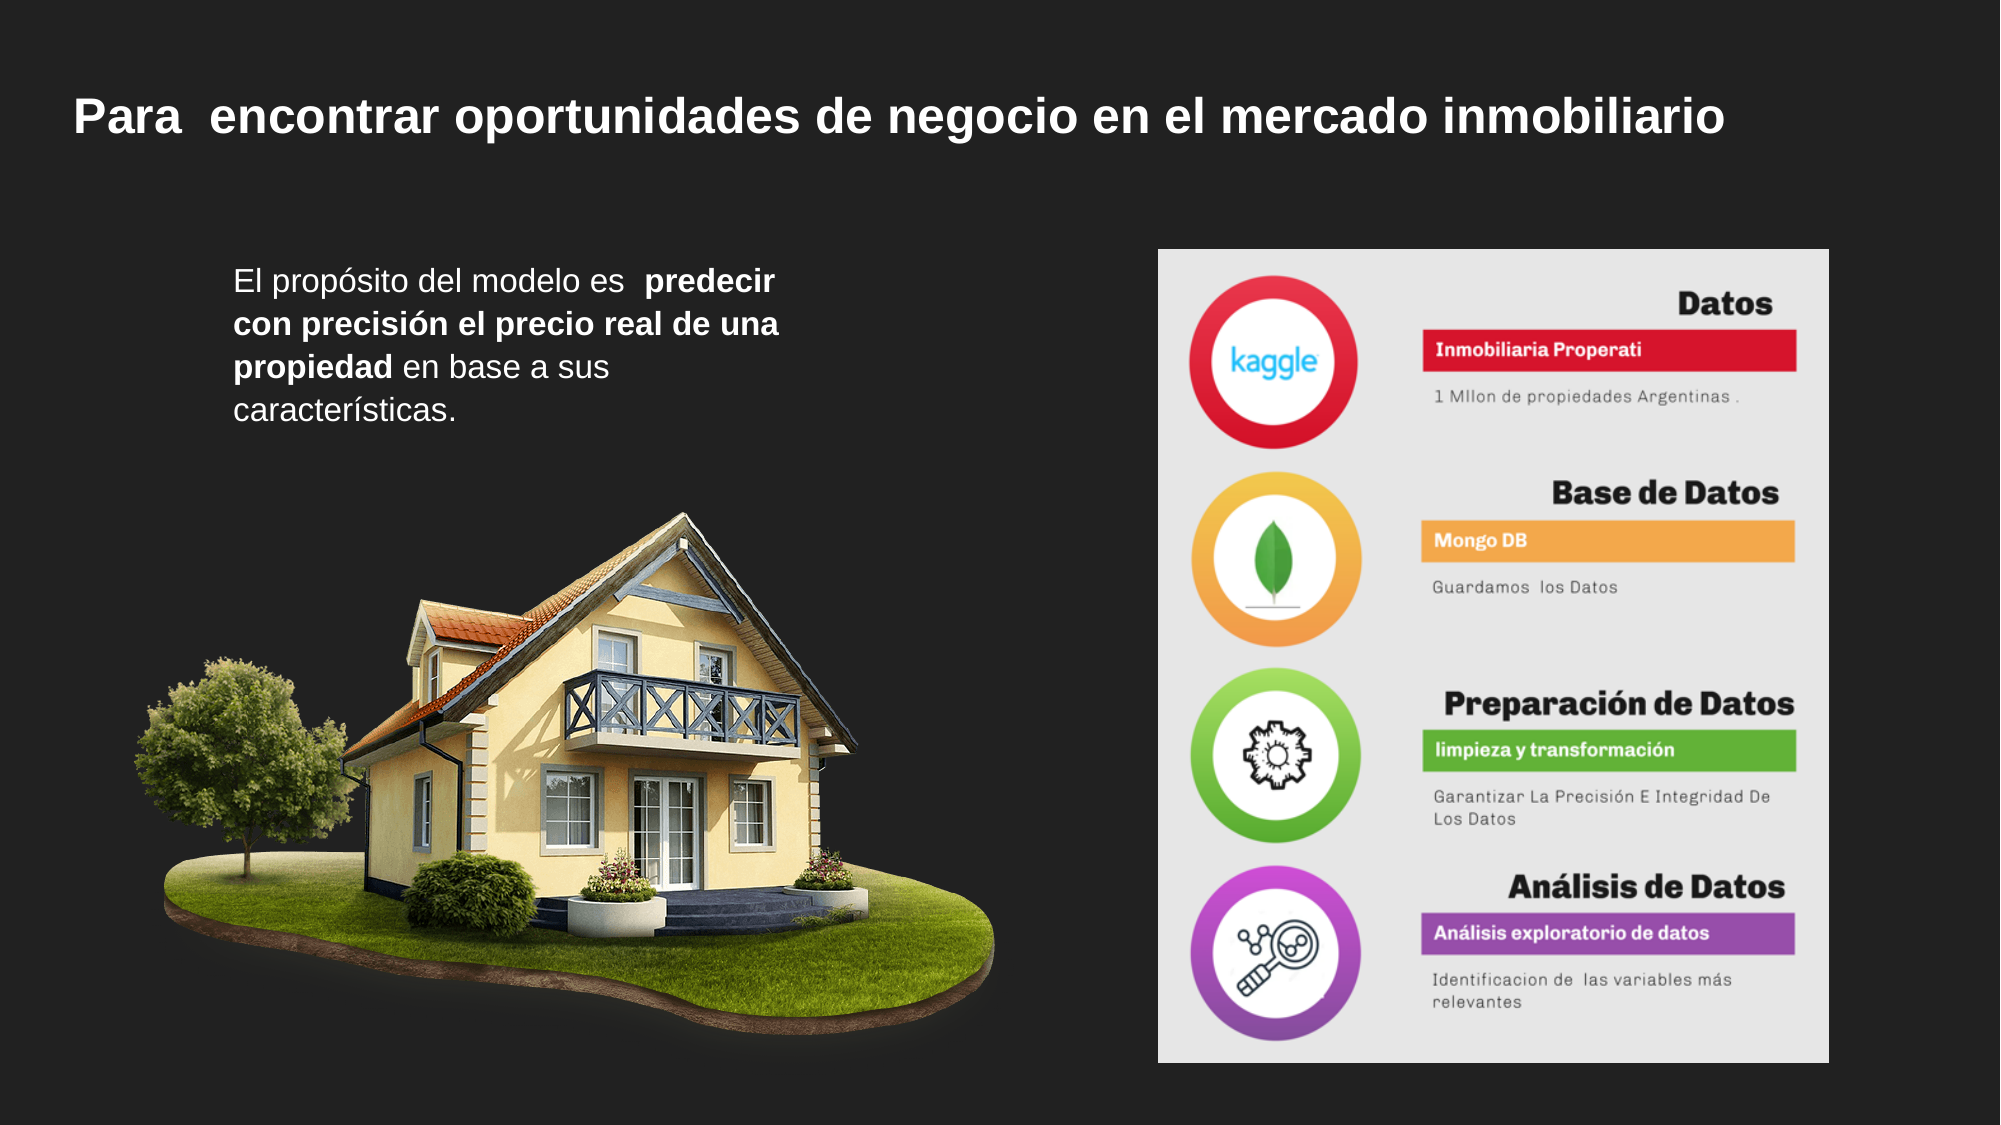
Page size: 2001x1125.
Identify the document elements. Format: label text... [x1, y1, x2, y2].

picture [1158, 249, 1829, 1063]
text_box Para encontrar oportunidades de negocio en el mercado inmobiliario [59, 72, 1941, 152]
text_box El propósito del modelo es predecir con precisión el precio real de una propiedad en base a sus características. [218, 249, 838, 436]
picture [133, 512, 1015, 1076]
